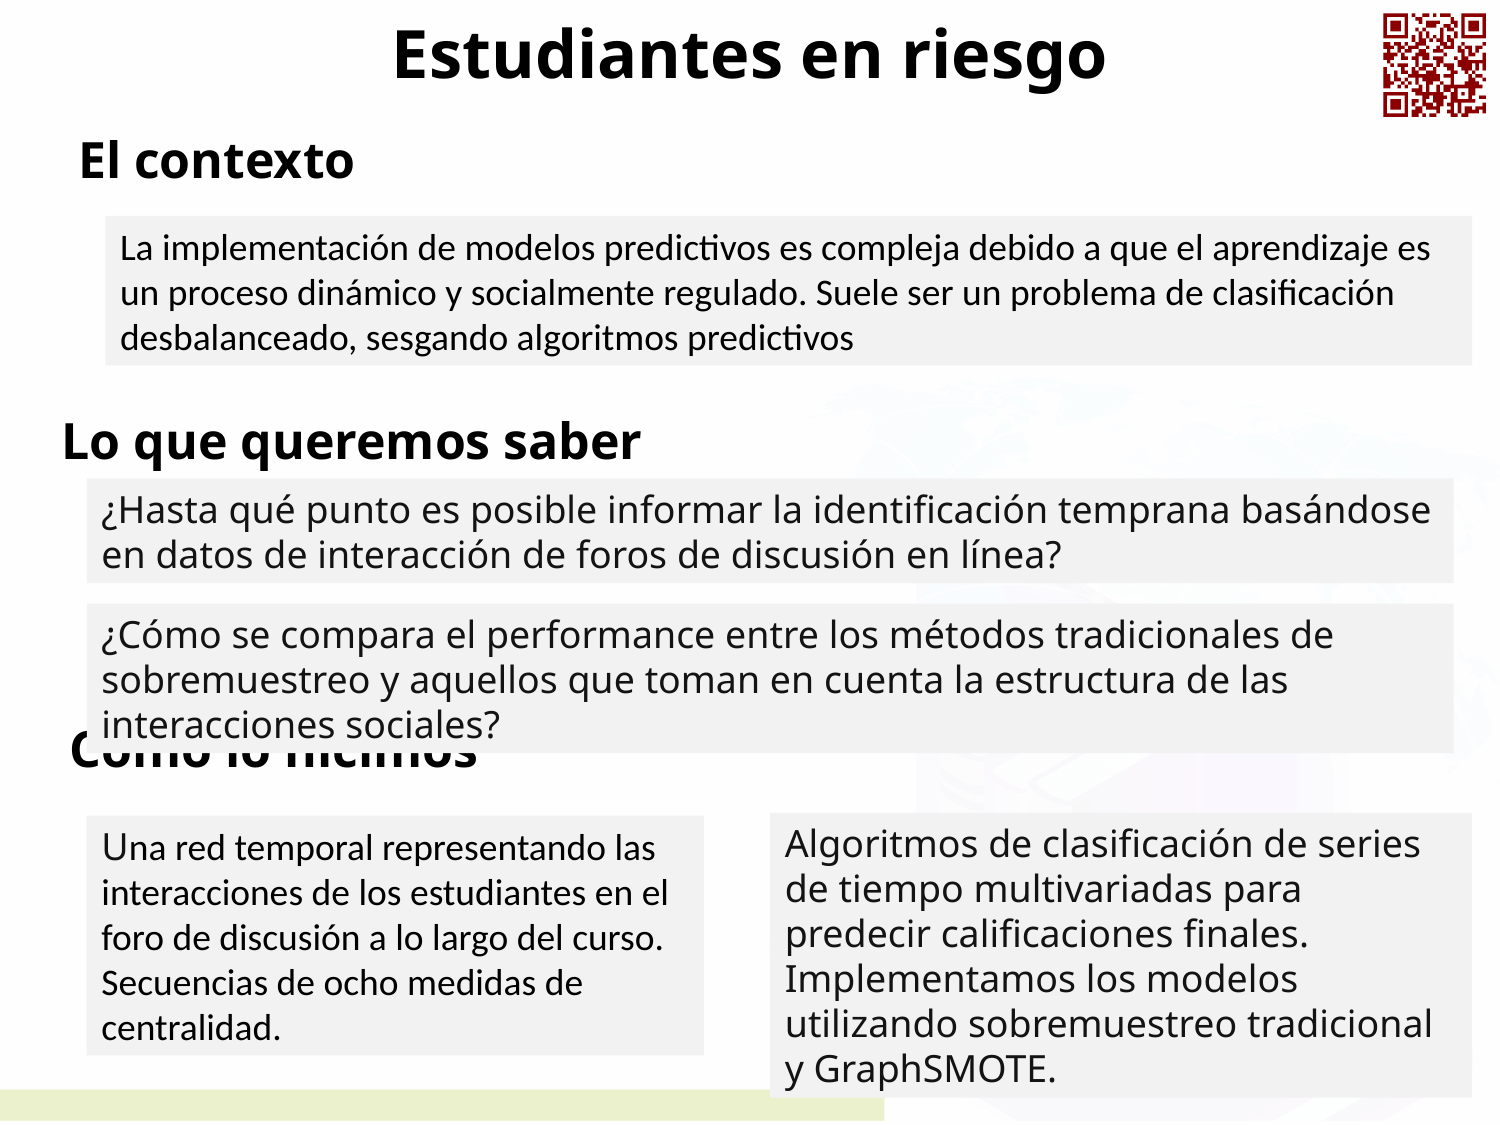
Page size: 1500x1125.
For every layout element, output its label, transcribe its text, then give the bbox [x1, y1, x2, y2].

text_box Como lo hicimos [55, 709, 494, 785]
text_box Lo que queremos saber [46, 402, 671, 478]
text_box Estudiantes en riesgo [377, 4, 1123, 99]
text_box ¿Cómo se compara el performance entre los métodos tradicionales de sobremuestreo y aquellos que toman en cuenta la estructura de las interacciones sociales? [86, 603, 1454, 754]
picture [1369, 0, 1500, 131]
text_box Una red temporal representando las interacciones de los estudiantes en el foro de discusión a lo largo del curso. Secuencias de ocho medidas de centralidad. [86, 815, 704, 1056]
text_box La implementación de modelos predictivos es compleja debido a que el aprendizaje es un proceso dinámico y socialmente regulado. Suele ser un problema de clasificación desbalanceado, sesgando algoritmos predictivos [105, 215, 1473, 366]
text_box ¿Hasta qué punto es posible informar la identificación temprana basándose en datos de interacción de foros de discusión en línea? [86, 478, 1454, 584]
text_box Algoritmos de clasificación de series de tiempo multivariadas para predecir calificaciones finales. Implementamos los modelos utilizando sobremuestreo tradicional y GraphSMOTE. [770, 812, 1472, 1098]
text_box El contexto [63, 121, 384, 196]
